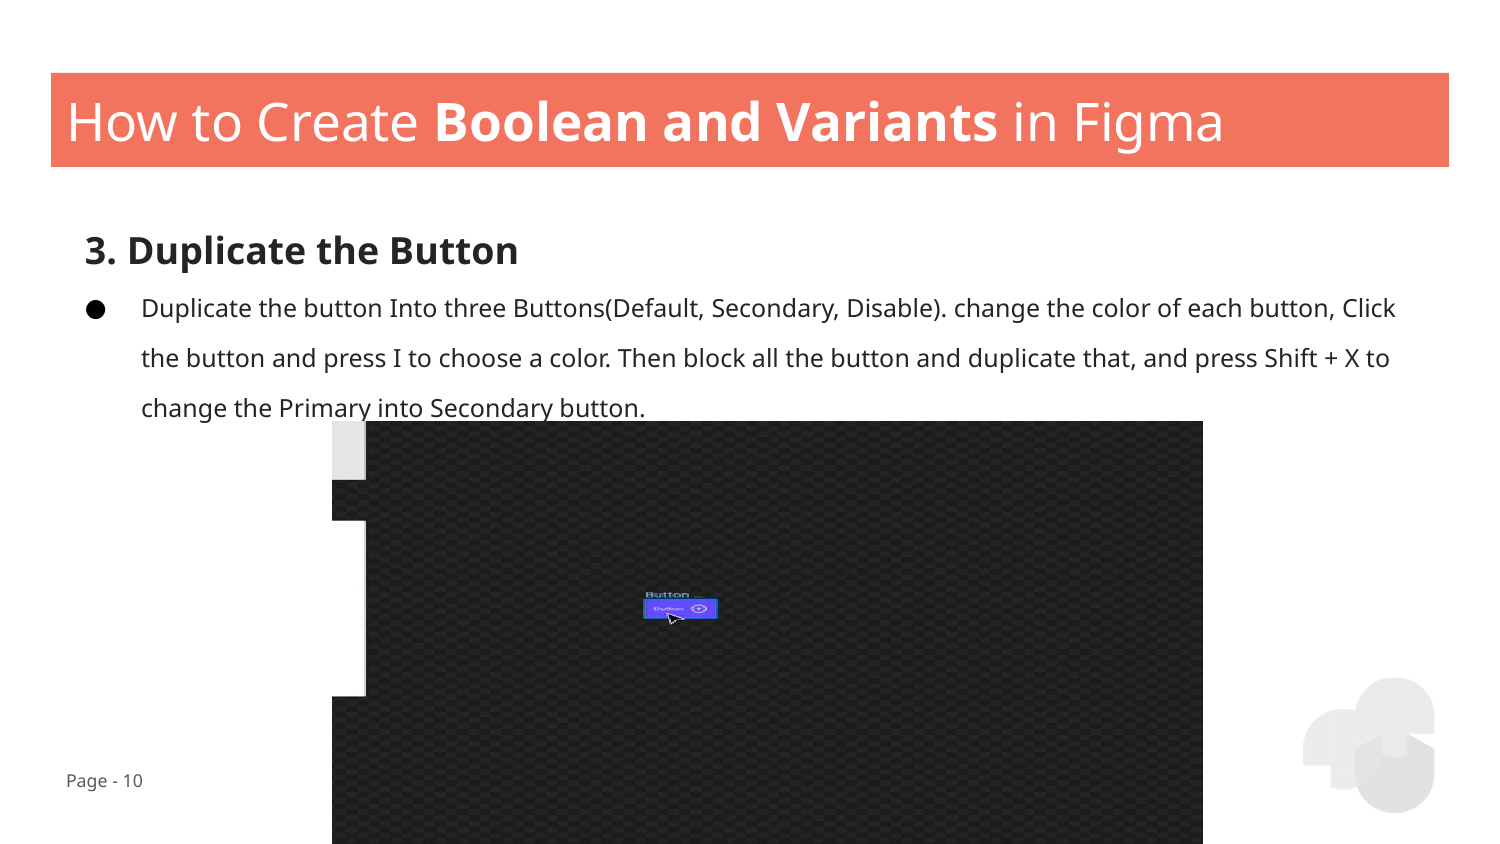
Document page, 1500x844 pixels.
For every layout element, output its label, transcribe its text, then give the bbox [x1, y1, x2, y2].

list 3. Duplicate the Button Duplicate the button Into three Buttons(Default, Secondary, Disable). change the color of each button, Click the button and press I to choose a color. Then block all the button and duplicate that, and press Shift + X to change the Primary into Secondary button. [51, 207, 1449, 737]
picture [332, 421, 1204, 844]
title How to Create Boolean and Variants in Figma [51, 72, 1449, 167]
slide_number Page - 10 [51, 749, 192, 814]
